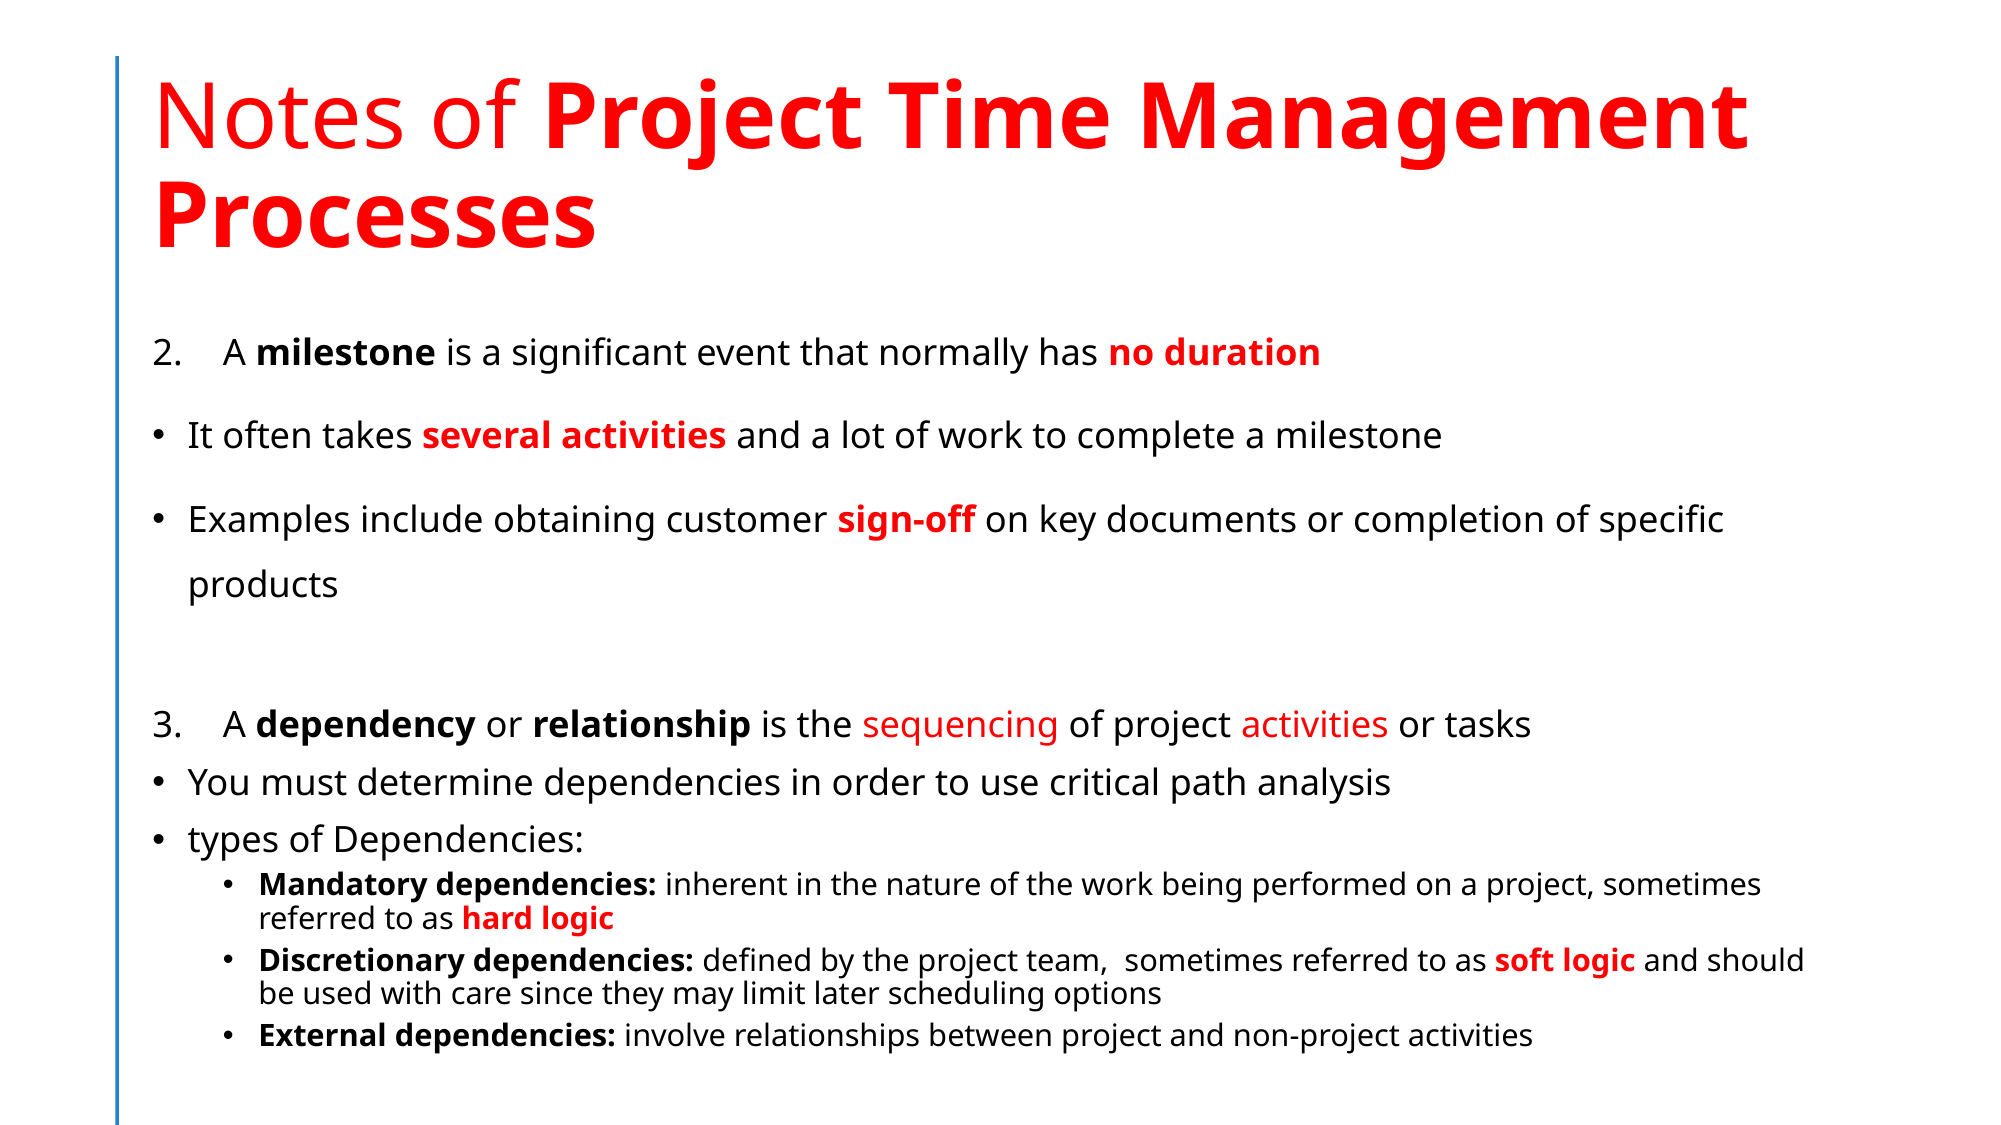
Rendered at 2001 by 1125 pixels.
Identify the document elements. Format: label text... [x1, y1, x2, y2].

title Notes of Project Time Management Processes [137, 59, 1863, 278]
list A milestone is a significant event that normally has no duration It often takes several activities and a lot of work to complete a milestone Examples include obtaining customer sign-off on key documents or completion of specific products A dependency or relationship is the sequencing of project activities or tasks You must determine dependencies in order to use critical path analysis types of Dependencies: Mandatory dependencies: inherent in the nature of the work being performed on a project, sometimes referred to as hard logic Discretionary dependencies: defined by the project team, sometimes referred to as soft logic and should be used with care since they may limit later scheduling options External dependencies: involve relationships between project and non-project activities [137, 299, 1863, 1066]
